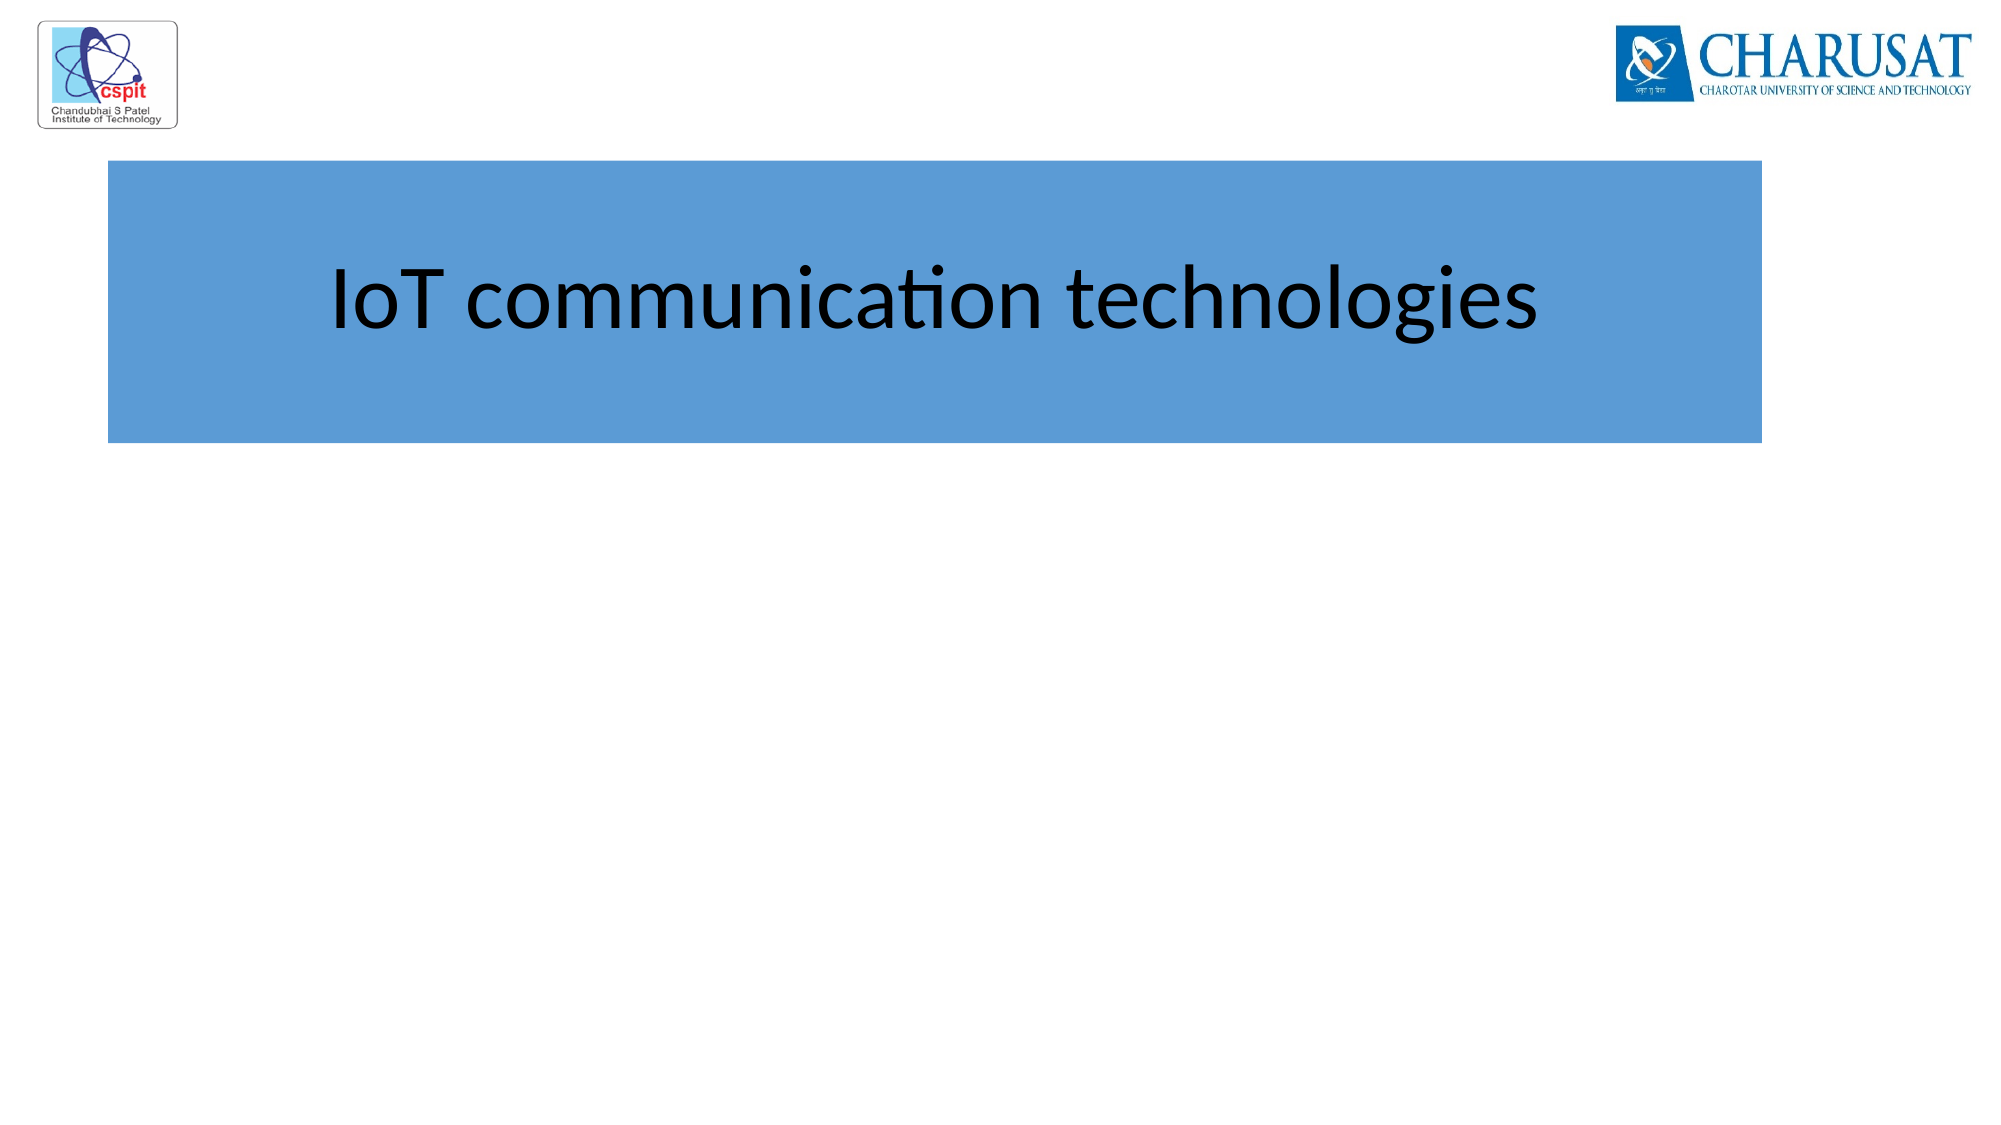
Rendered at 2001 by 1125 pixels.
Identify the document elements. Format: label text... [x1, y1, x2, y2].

subtitle IoT communication technologies [108, 160, 1762, 444]
picture [31, 16, 183, 133]
picture [1609, 16, 1979, 106]
